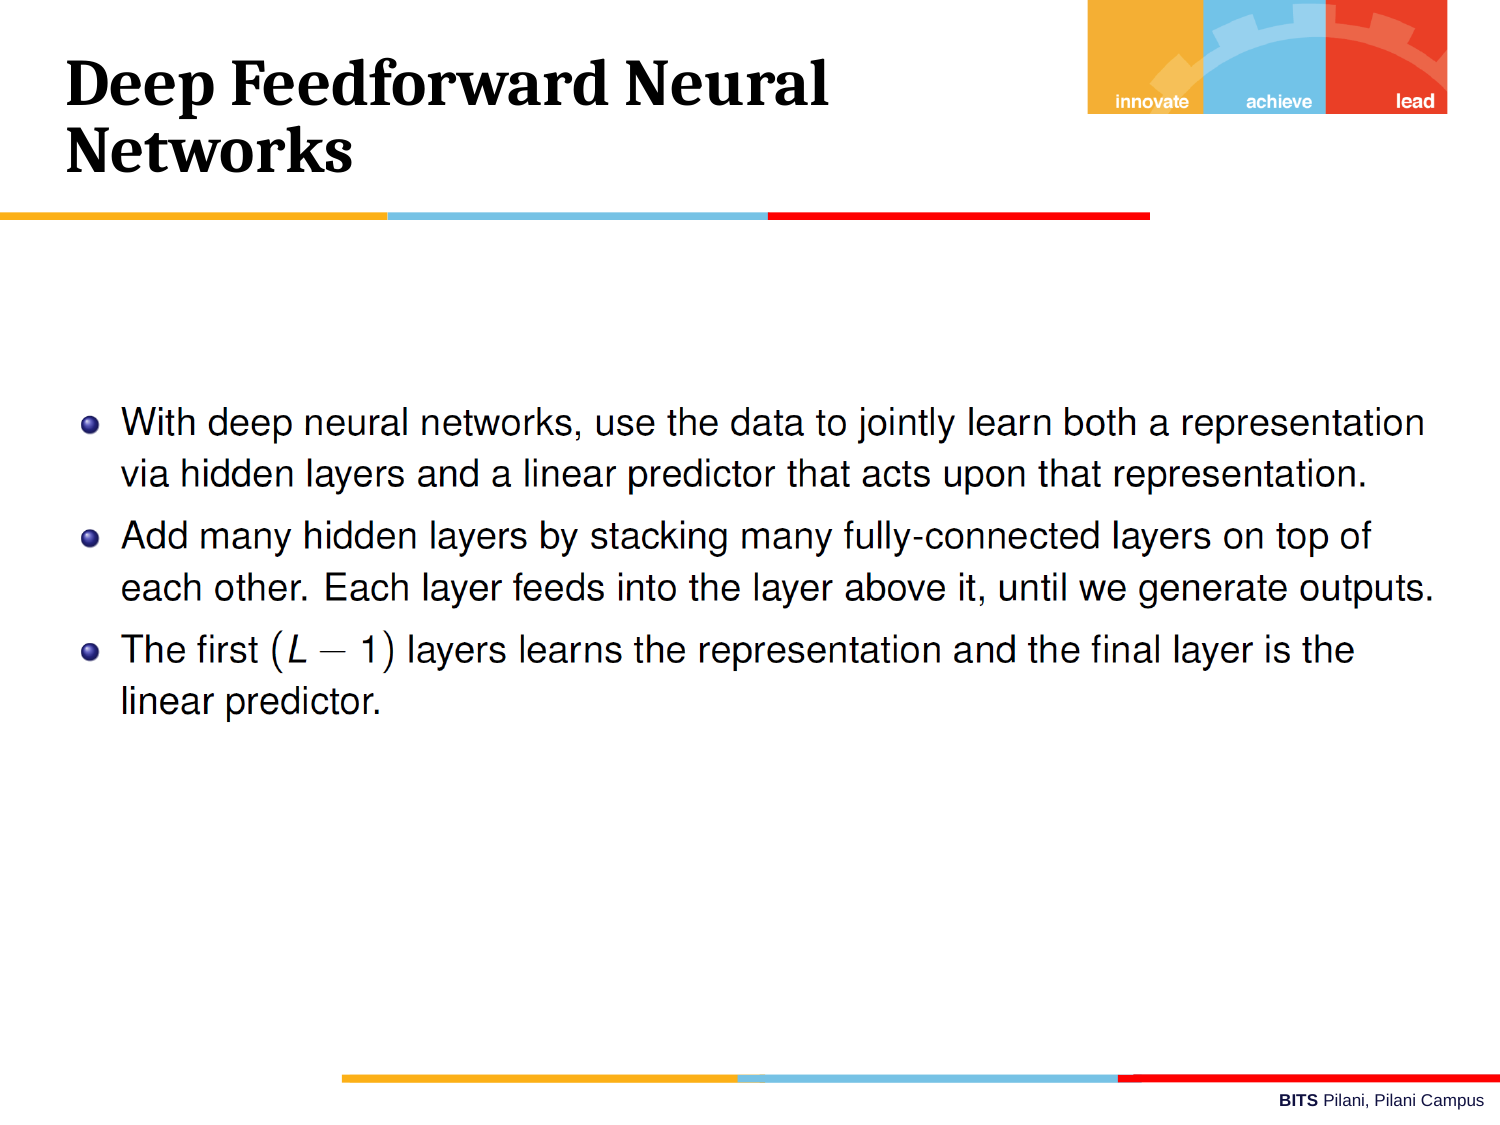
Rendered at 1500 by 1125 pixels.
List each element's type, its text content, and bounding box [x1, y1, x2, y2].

picture [1087, 0, 1448, 114]
picture [0, 326, 1500, 798]
list Deep Feedforward Neural Networks [50, 24, 1088, 213]
